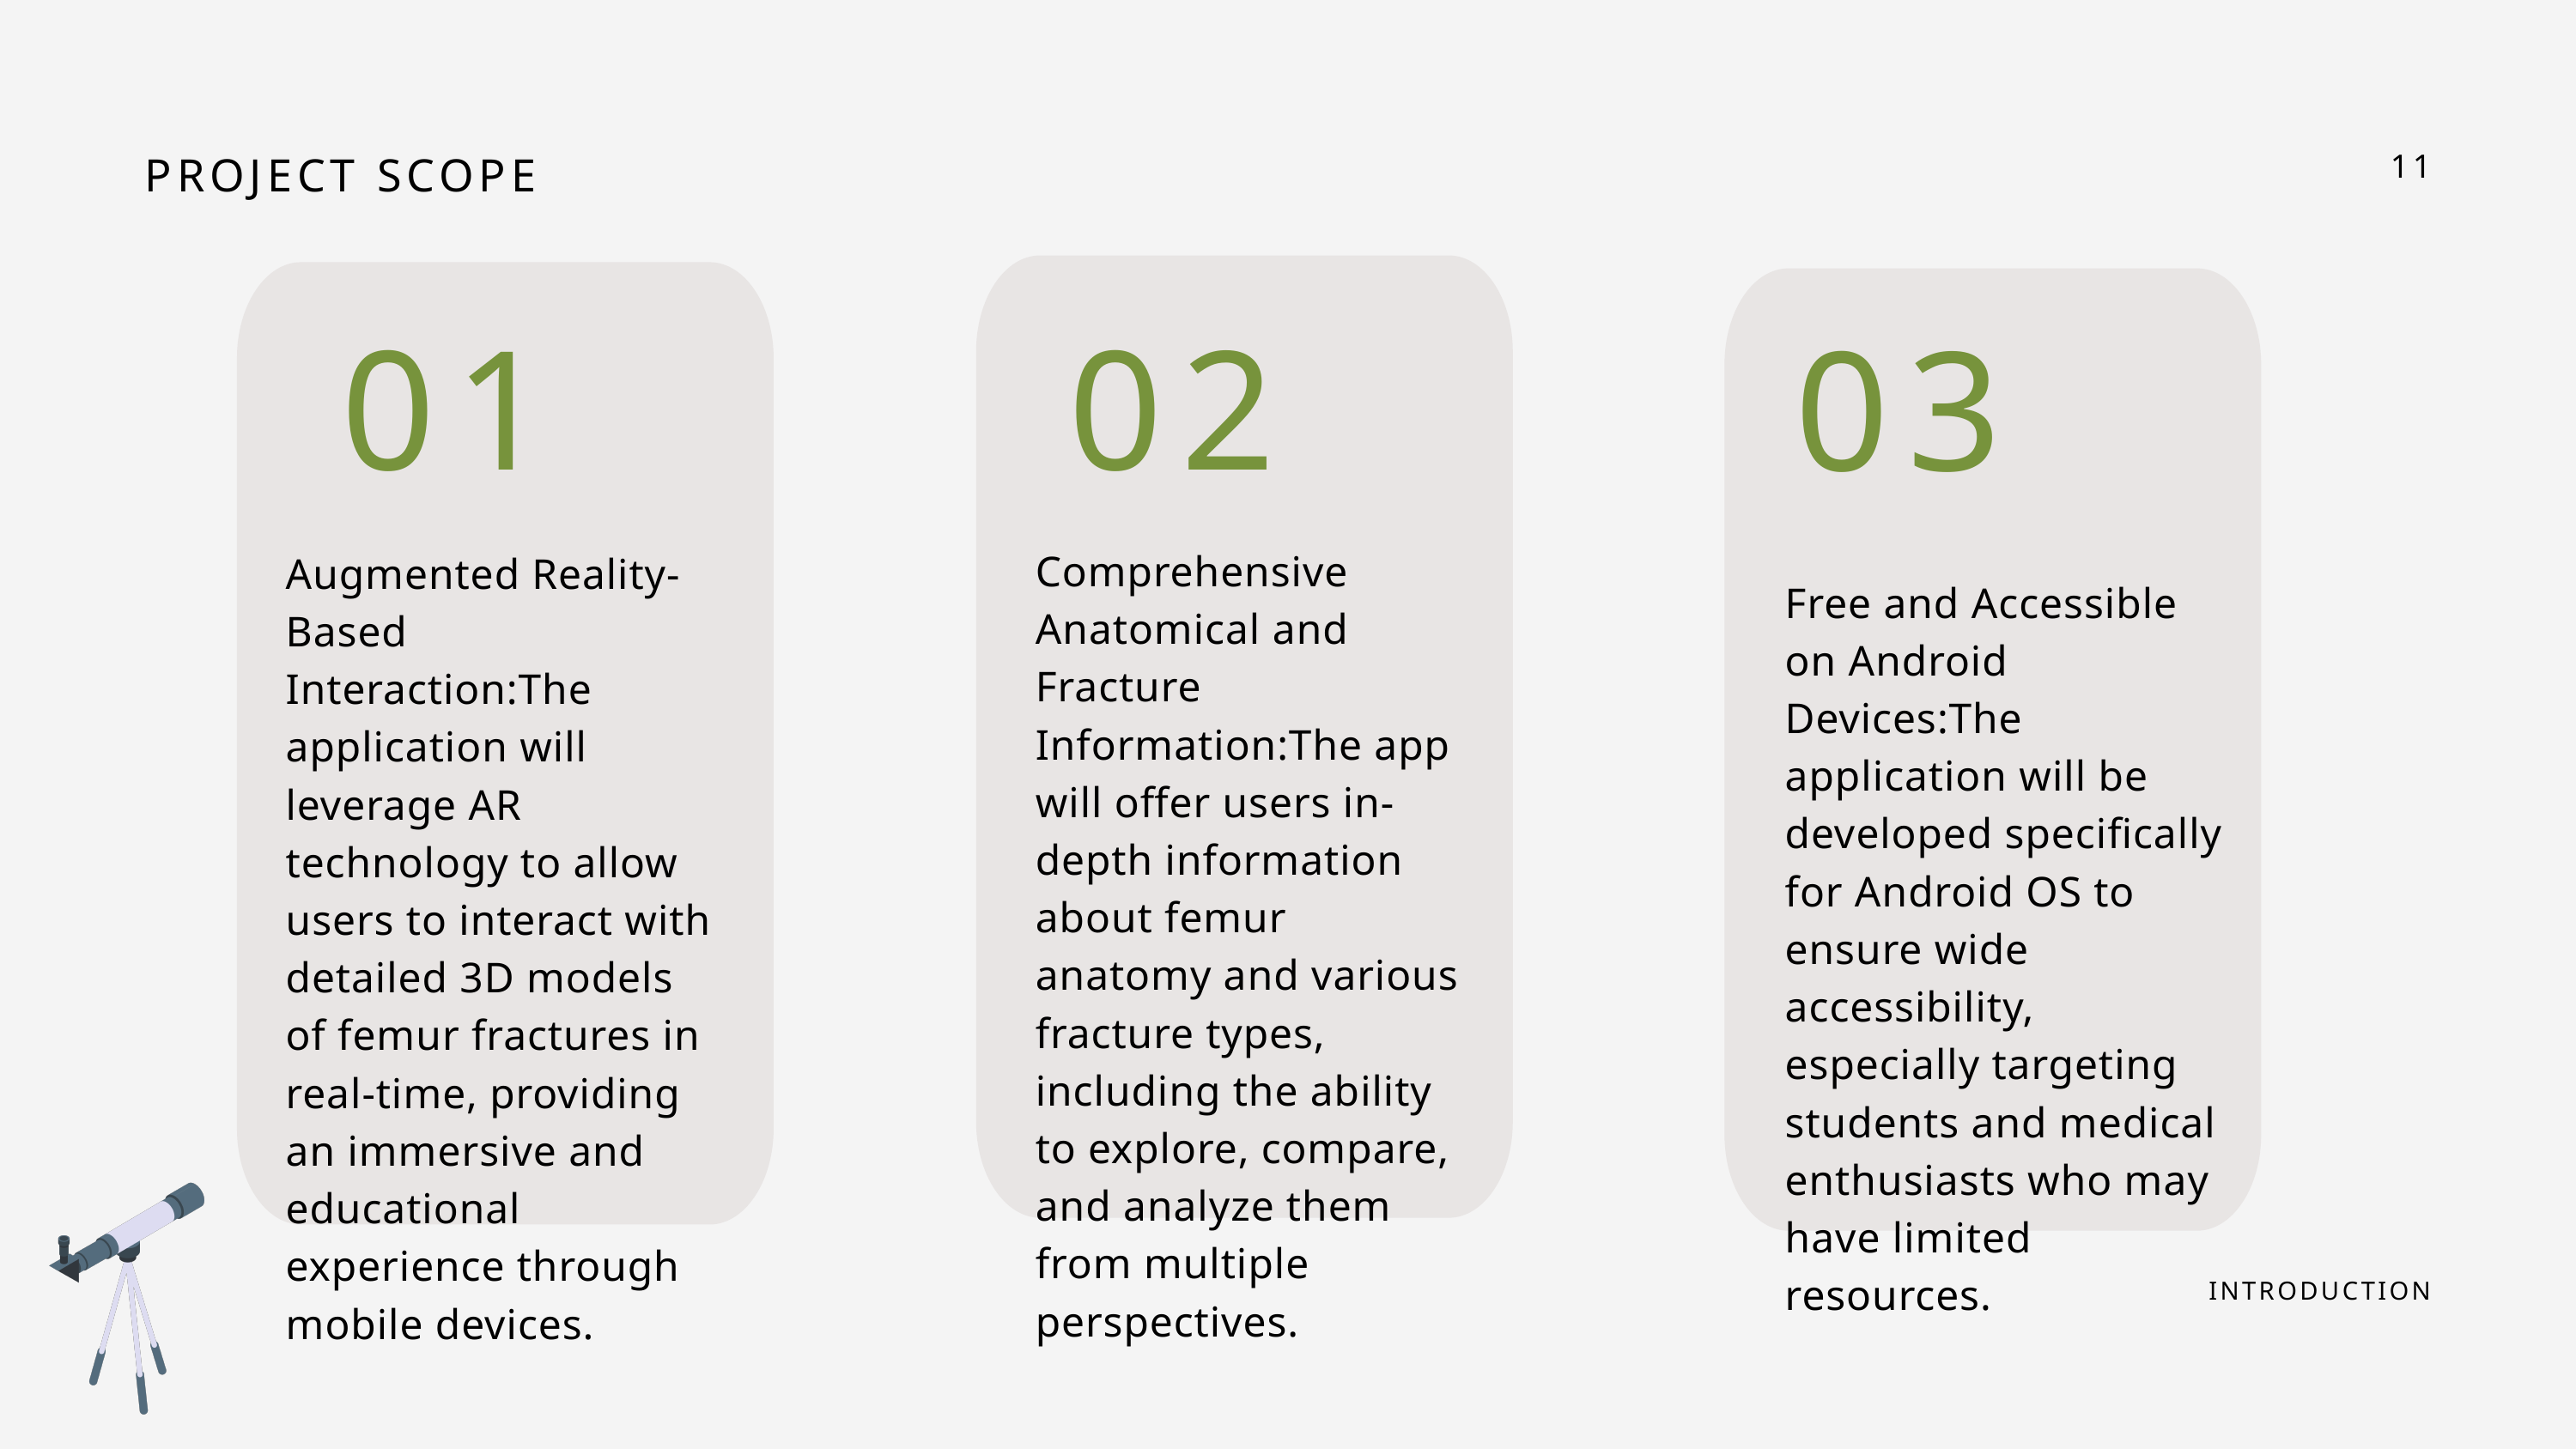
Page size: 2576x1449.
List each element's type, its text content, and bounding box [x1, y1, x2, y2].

picture [49, 1182, 205, 1415]
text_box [0, 223, 775, 1225]
text_box 11 [2276, 139, 2432, 185]
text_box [1784, 272, 2225, 1144]
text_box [285, 271, 726, 1173]
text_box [1035, 271, 1475, 1171]
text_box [1529, 235, 2262, 1231]
text_box INTRODUCTION [1824, 1270, 2432, 1306]
text_box PROJECT SCOPE [144, 137, 752, 201]
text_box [834, 221, 1513, 1218]
